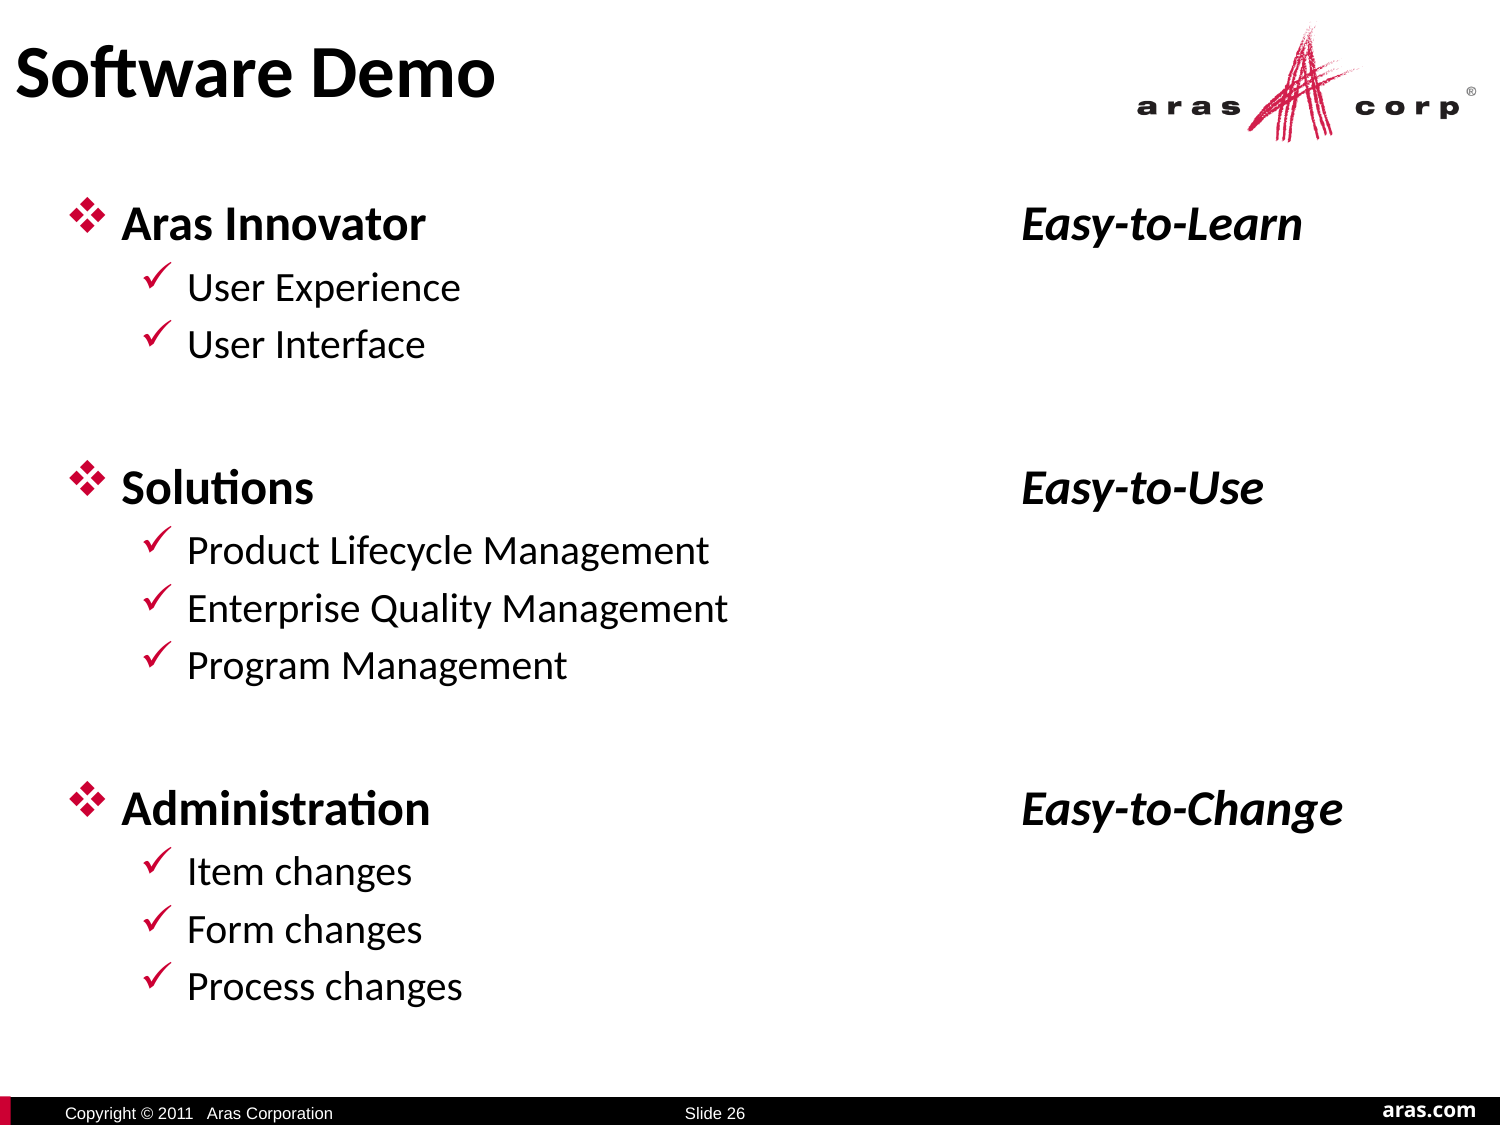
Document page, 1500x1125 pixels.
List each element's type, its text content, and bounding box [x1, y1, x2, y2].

list Aras Innovator Easy-to-Learn User Experience User Interface Solutions Easy-to-Use Product Lifecycle Management Enterprise Quality Management Program Management Administration Easy-to-Change Item changes Form changes Process changes [49, 189, 1425, 1052]
slide_number Slide 26 [684, 1102, 998, 1125]
title Software Demo [0, 0, 1187, 147]
picture [1128, 2, 1488, 155]
